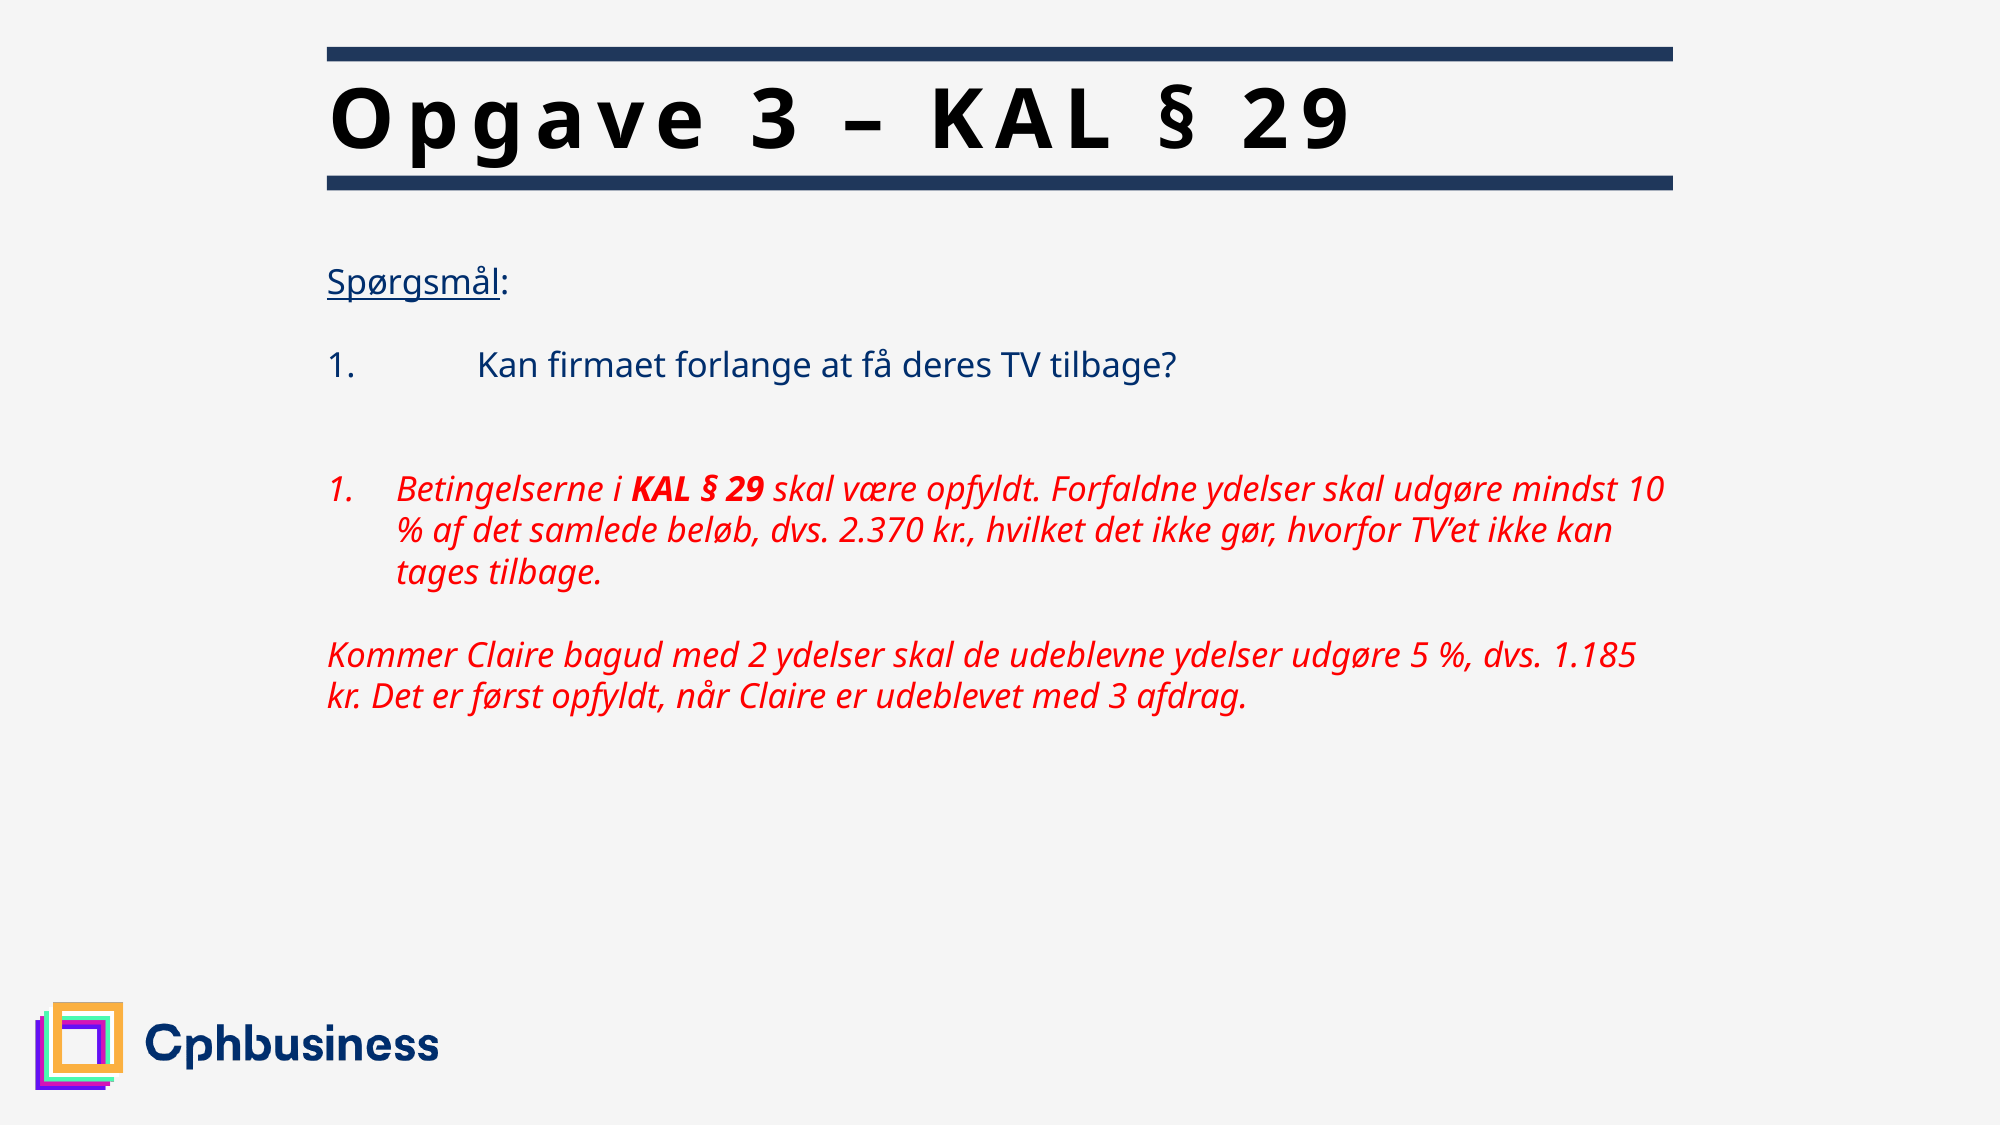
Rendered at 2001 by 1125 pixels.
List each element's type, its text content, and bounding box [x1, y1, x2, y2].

text_box [326, 46, 1673, 62]
title Opgave 3 – KAL § 29 [326, 26, 1729, 216]
text_box Spørgsmål: 1. Kan firmaet forlange at få deres TV tilbage? Betingelserne i KAL § 29 skal være opfyldt. Forfaldne ydelser skal udgøre mindst 10 % af det samlede beløb, dvs. 2.370 kr., hvilket det ikke gør, hvorfor TV’et ikke kan tages tilbage. Kommer Claire bagud med 2 ydelser skal de udeblevne ydelser udgøre 5 %, dvs. 1.185 kr. Det er først opfyldt, når Claire er udeblevet med 3 afdrag. [326, 230, 1673, 757]
picture [0, 967, 473, 1125]
text_box [326, 175, 1673, 191]
